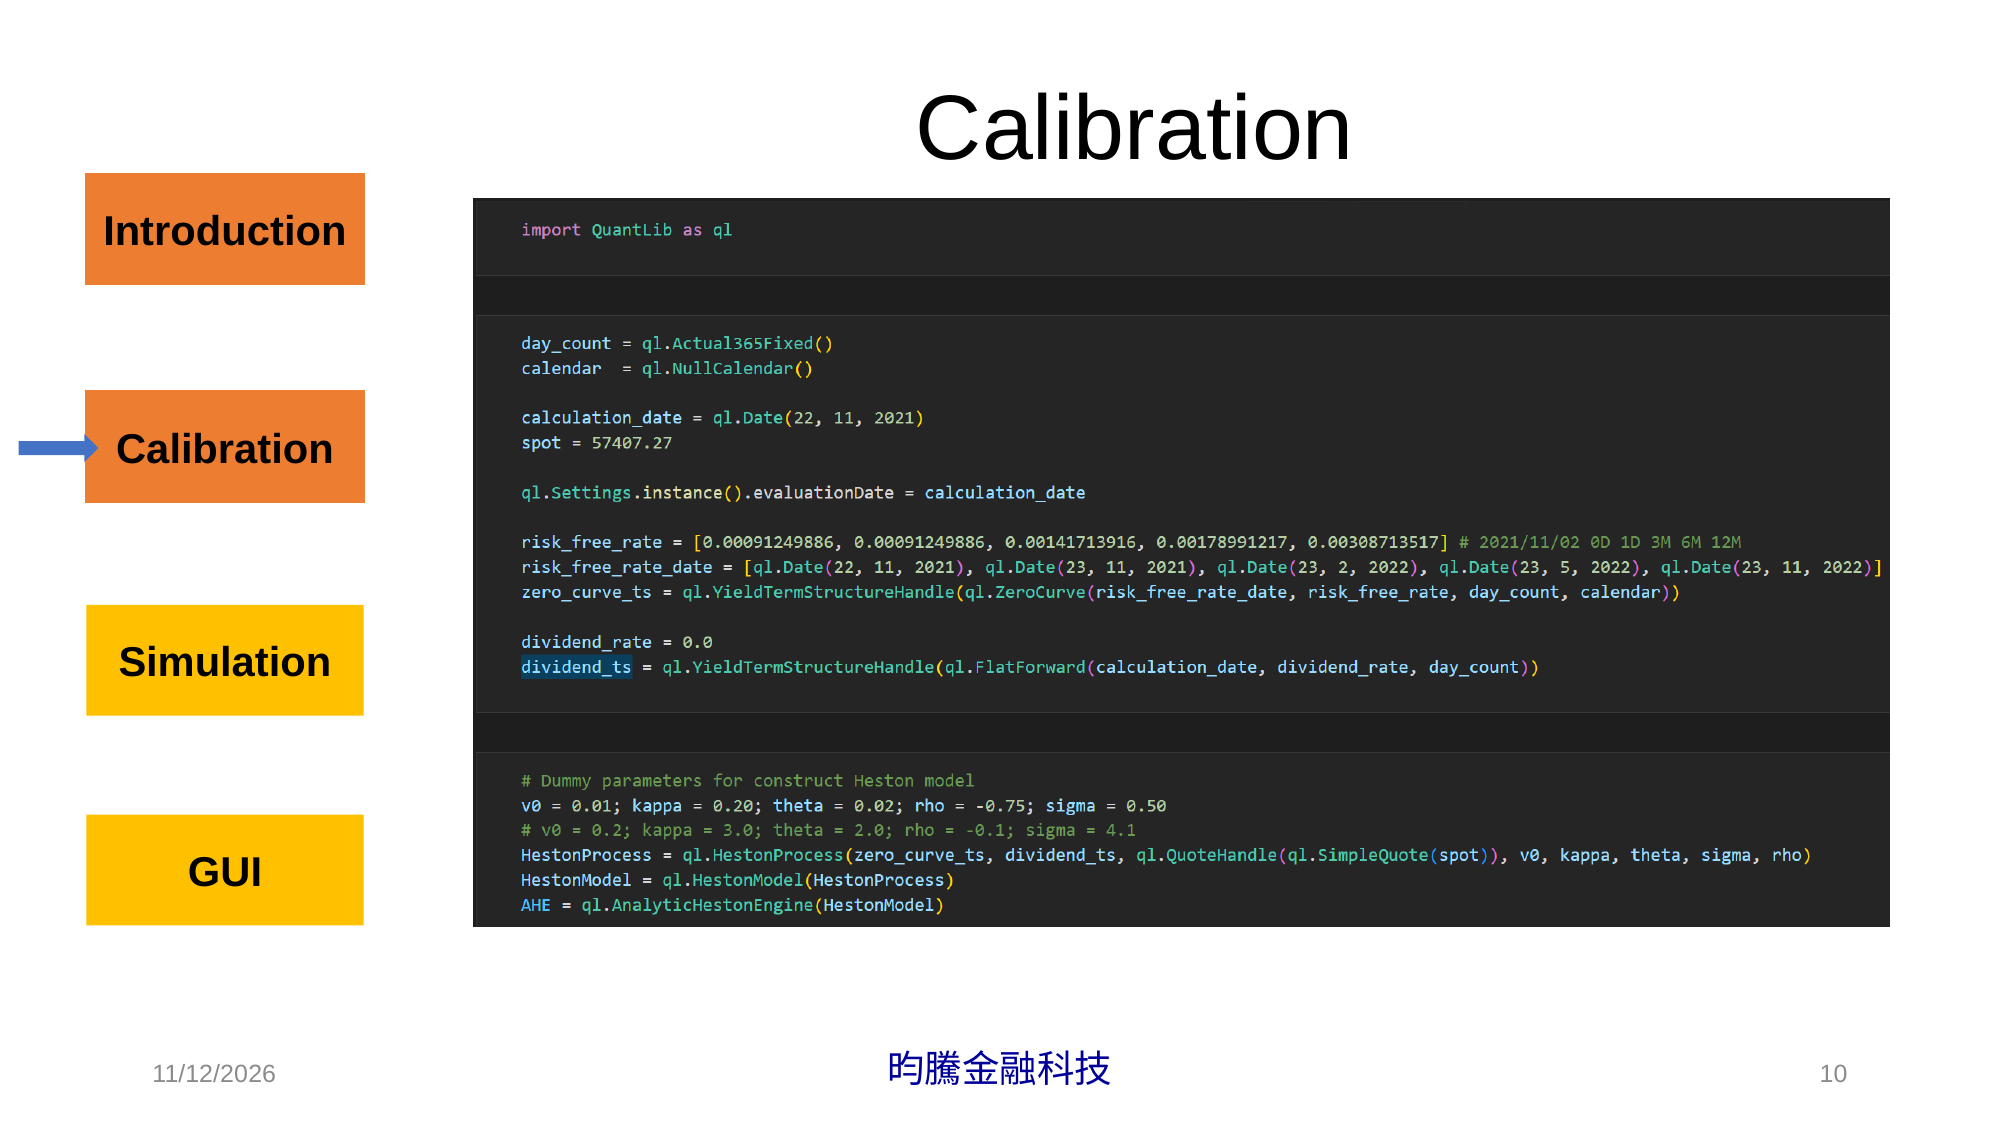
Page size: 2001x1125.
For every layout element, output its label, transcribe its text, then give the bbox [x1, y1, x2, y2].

picture [473, 198, 1890, 927]
footer 昀騰金融科技 [662, 1042, 1338, 1103]
text_box [17, 431, 100, 465]
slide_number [137, 1042, 588, 1103]
slide_number 10 [1412, 1042, 1863, 1103]
title Calibration [407, 21, 1863, 239]
